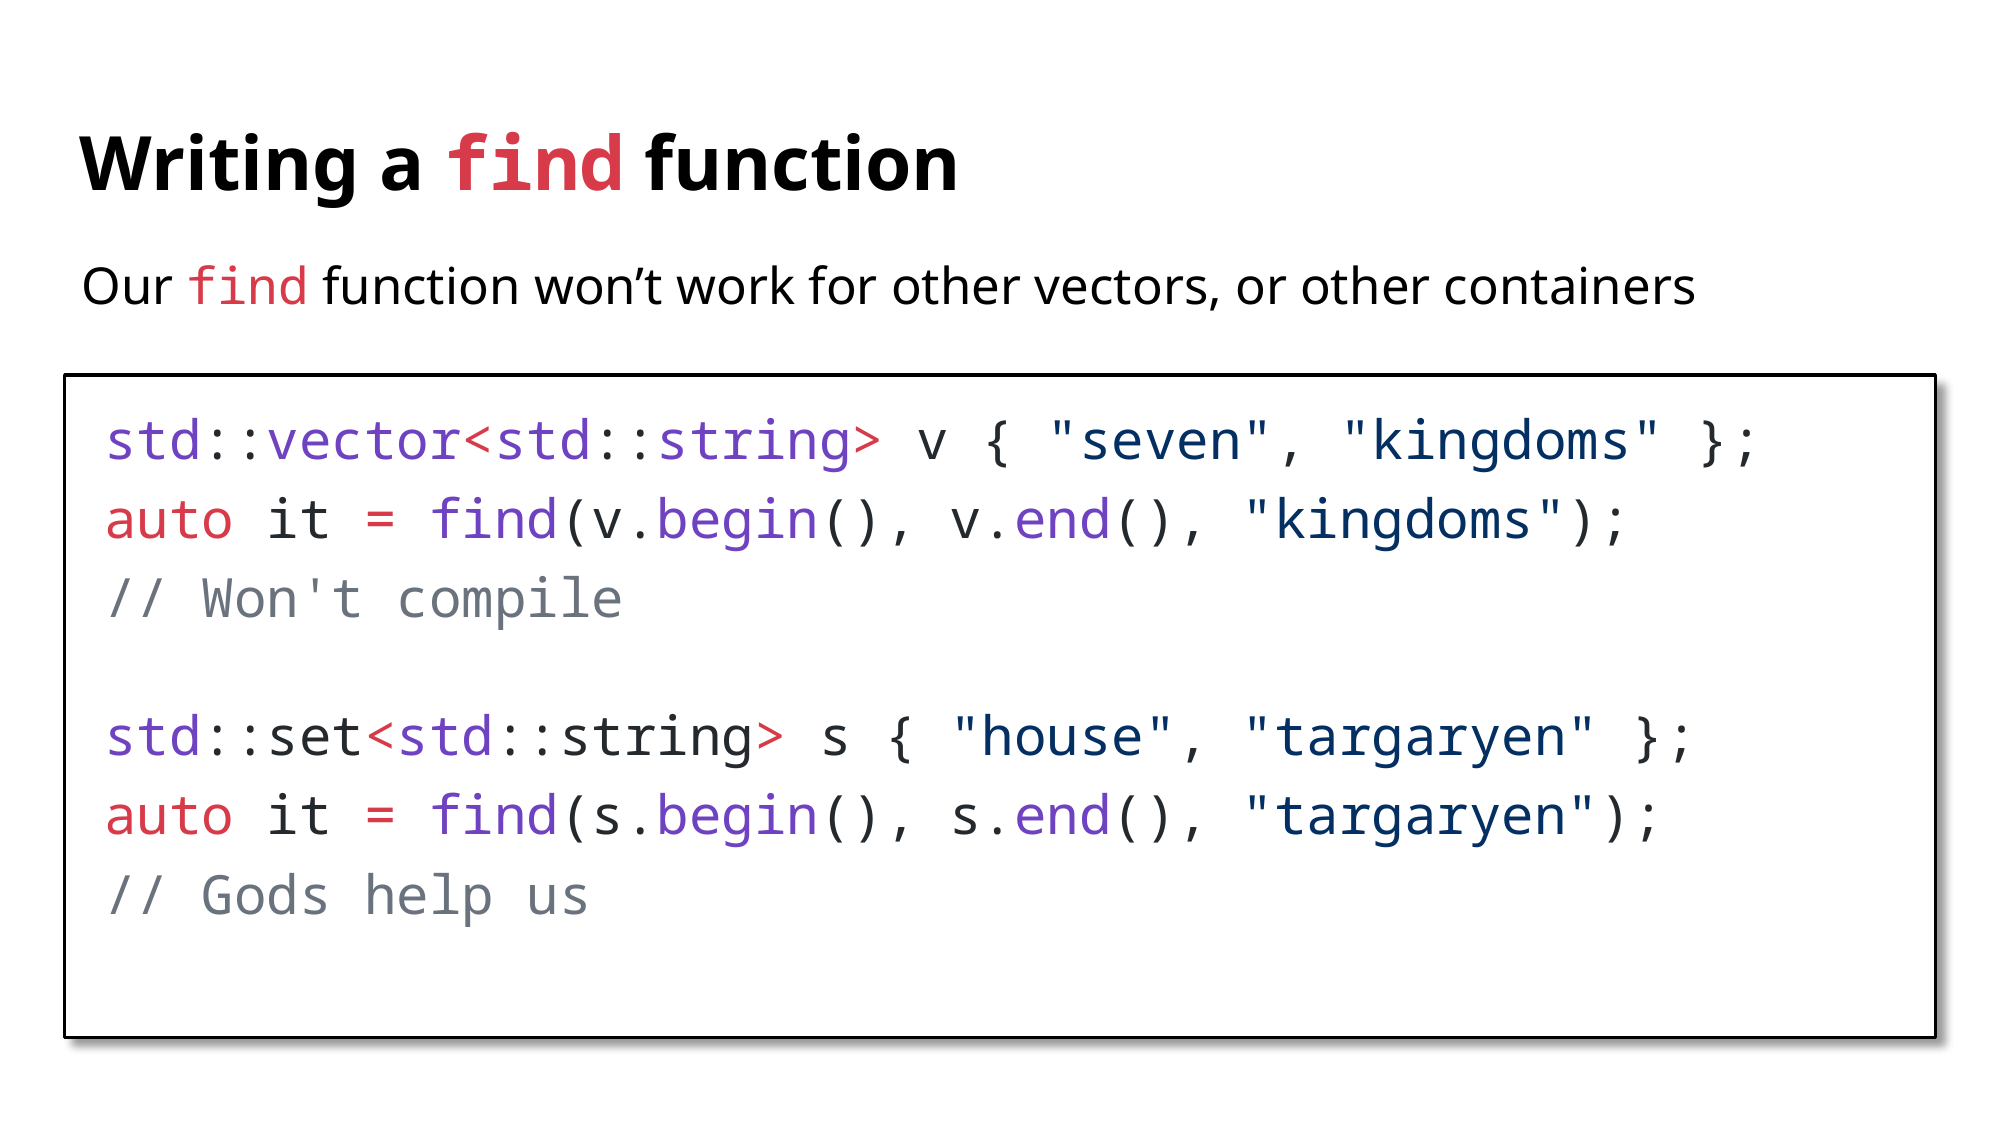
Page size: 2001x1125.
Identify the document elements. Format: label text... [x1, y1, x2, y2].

title Writing a find function [64, 103, 1936, 230]
list Our find function won’t work for other vectors, or other containers [64, 252, 1936, 324]
list std::vector<std::string> v { "seven", "kingdoms" }; auto it = find(v.begin(), v.end(), "kingdoms"); // Won't compile std::set<std::string> s { "house", "targaryen" }; auto it = find(s.begin(), s.end(), "targaryen"); // Gods help us [63, 373, 1937, 1039]
